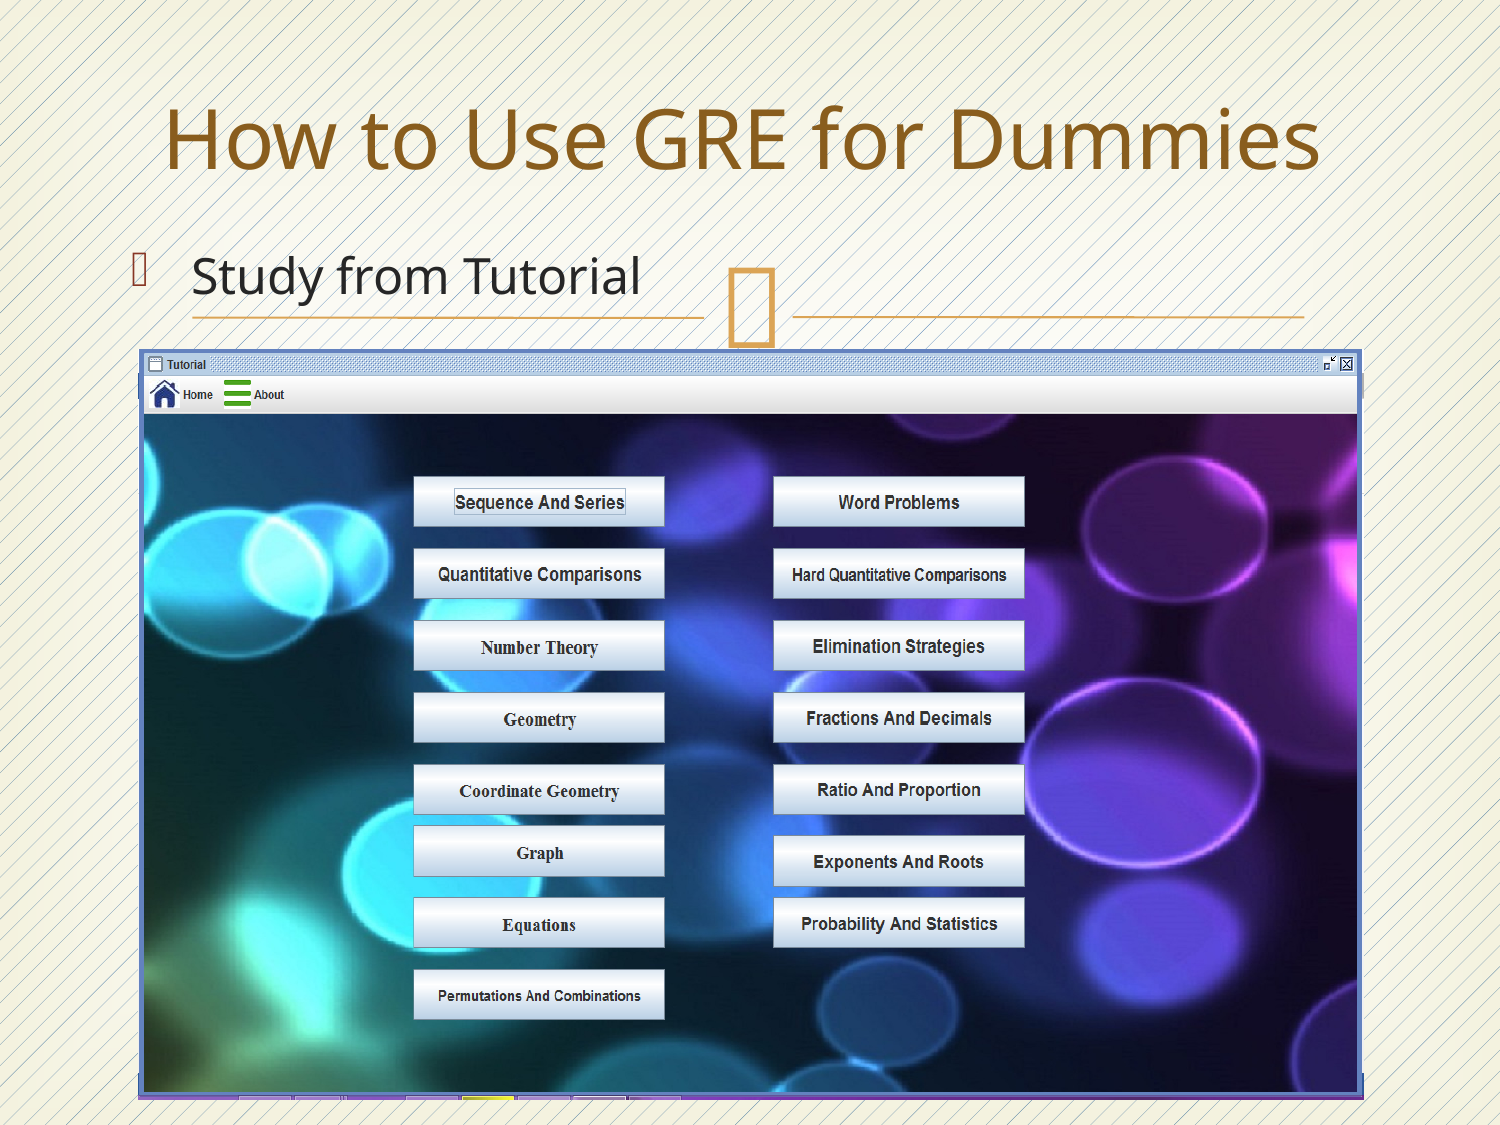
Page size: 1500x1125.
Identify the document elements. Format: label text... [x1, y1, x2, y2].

picture [138, 349, 1365, 1101]
list Study from Tutorial [116, 237, 1387, 874]
title How to Use GRE for Dummies [106, 49, 1380, 223]
